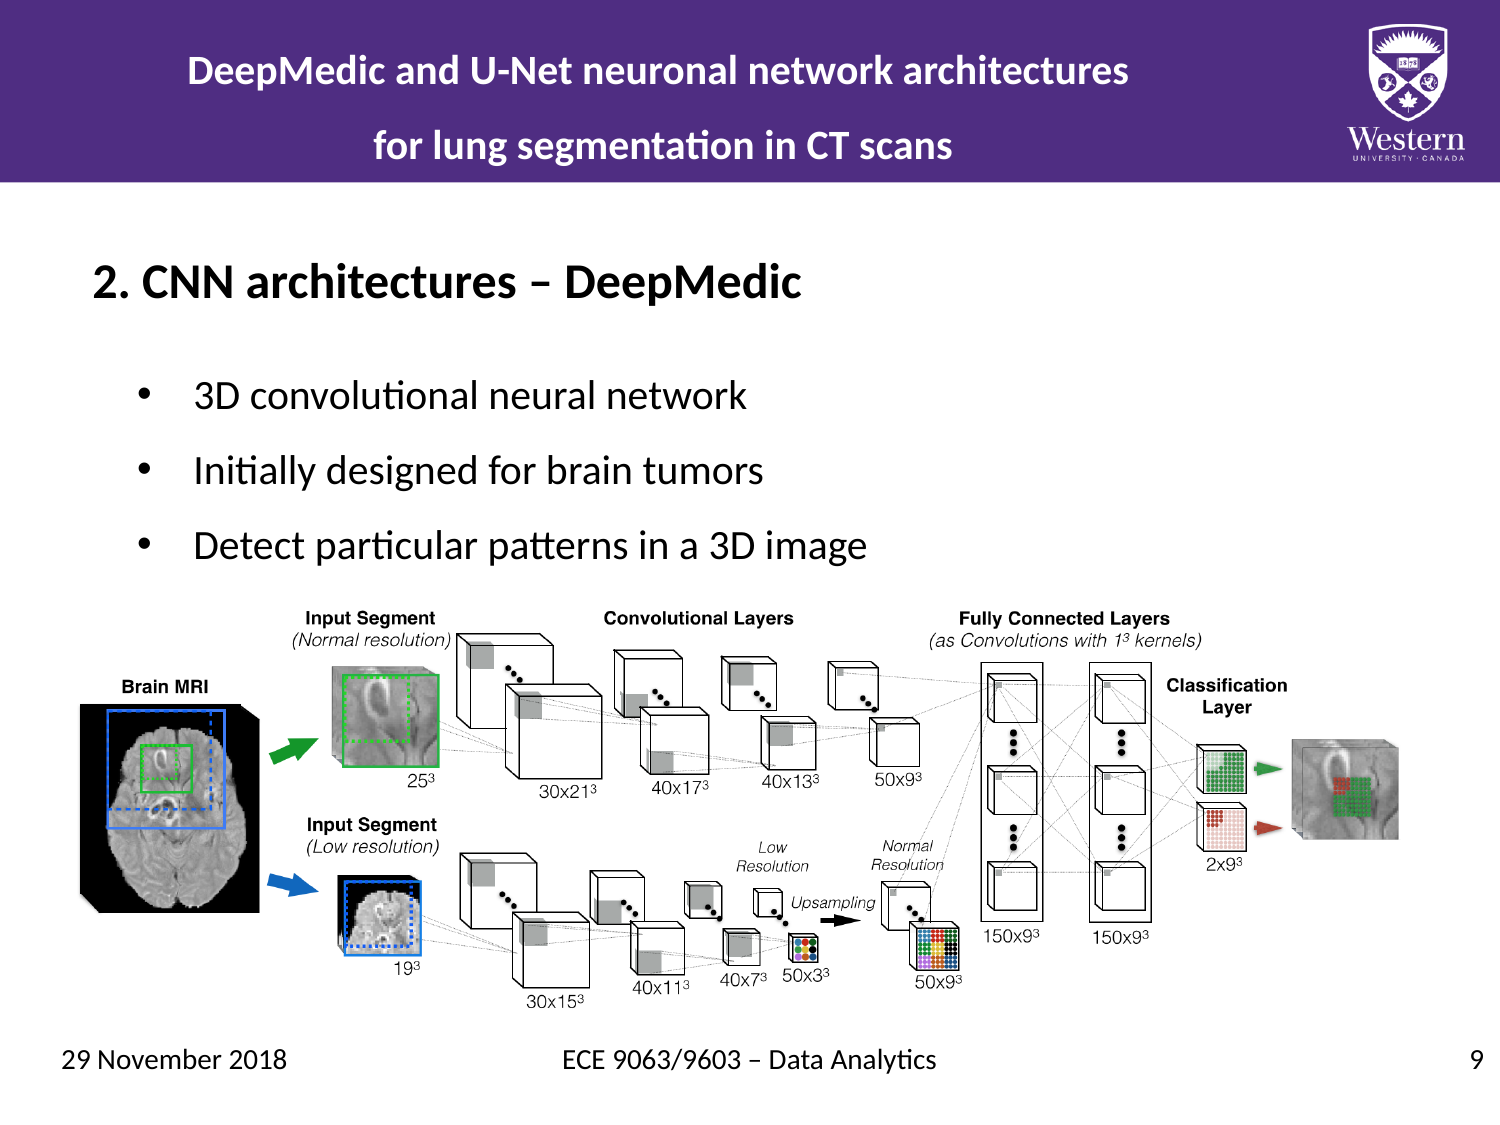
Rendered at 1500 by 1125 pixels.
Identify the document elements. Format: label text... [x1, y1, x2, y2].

picture [74, 594, 1406, 1021]
text_box 3D convolutional neural network Initially designed for brain tumors Detect particular patterns in a 3D image [122, 360, 884, 594]
text_box 2. CNN architectures – DeepMedic [77, 241, 818, 316]
picture [1333, 0, 1480, 181]
